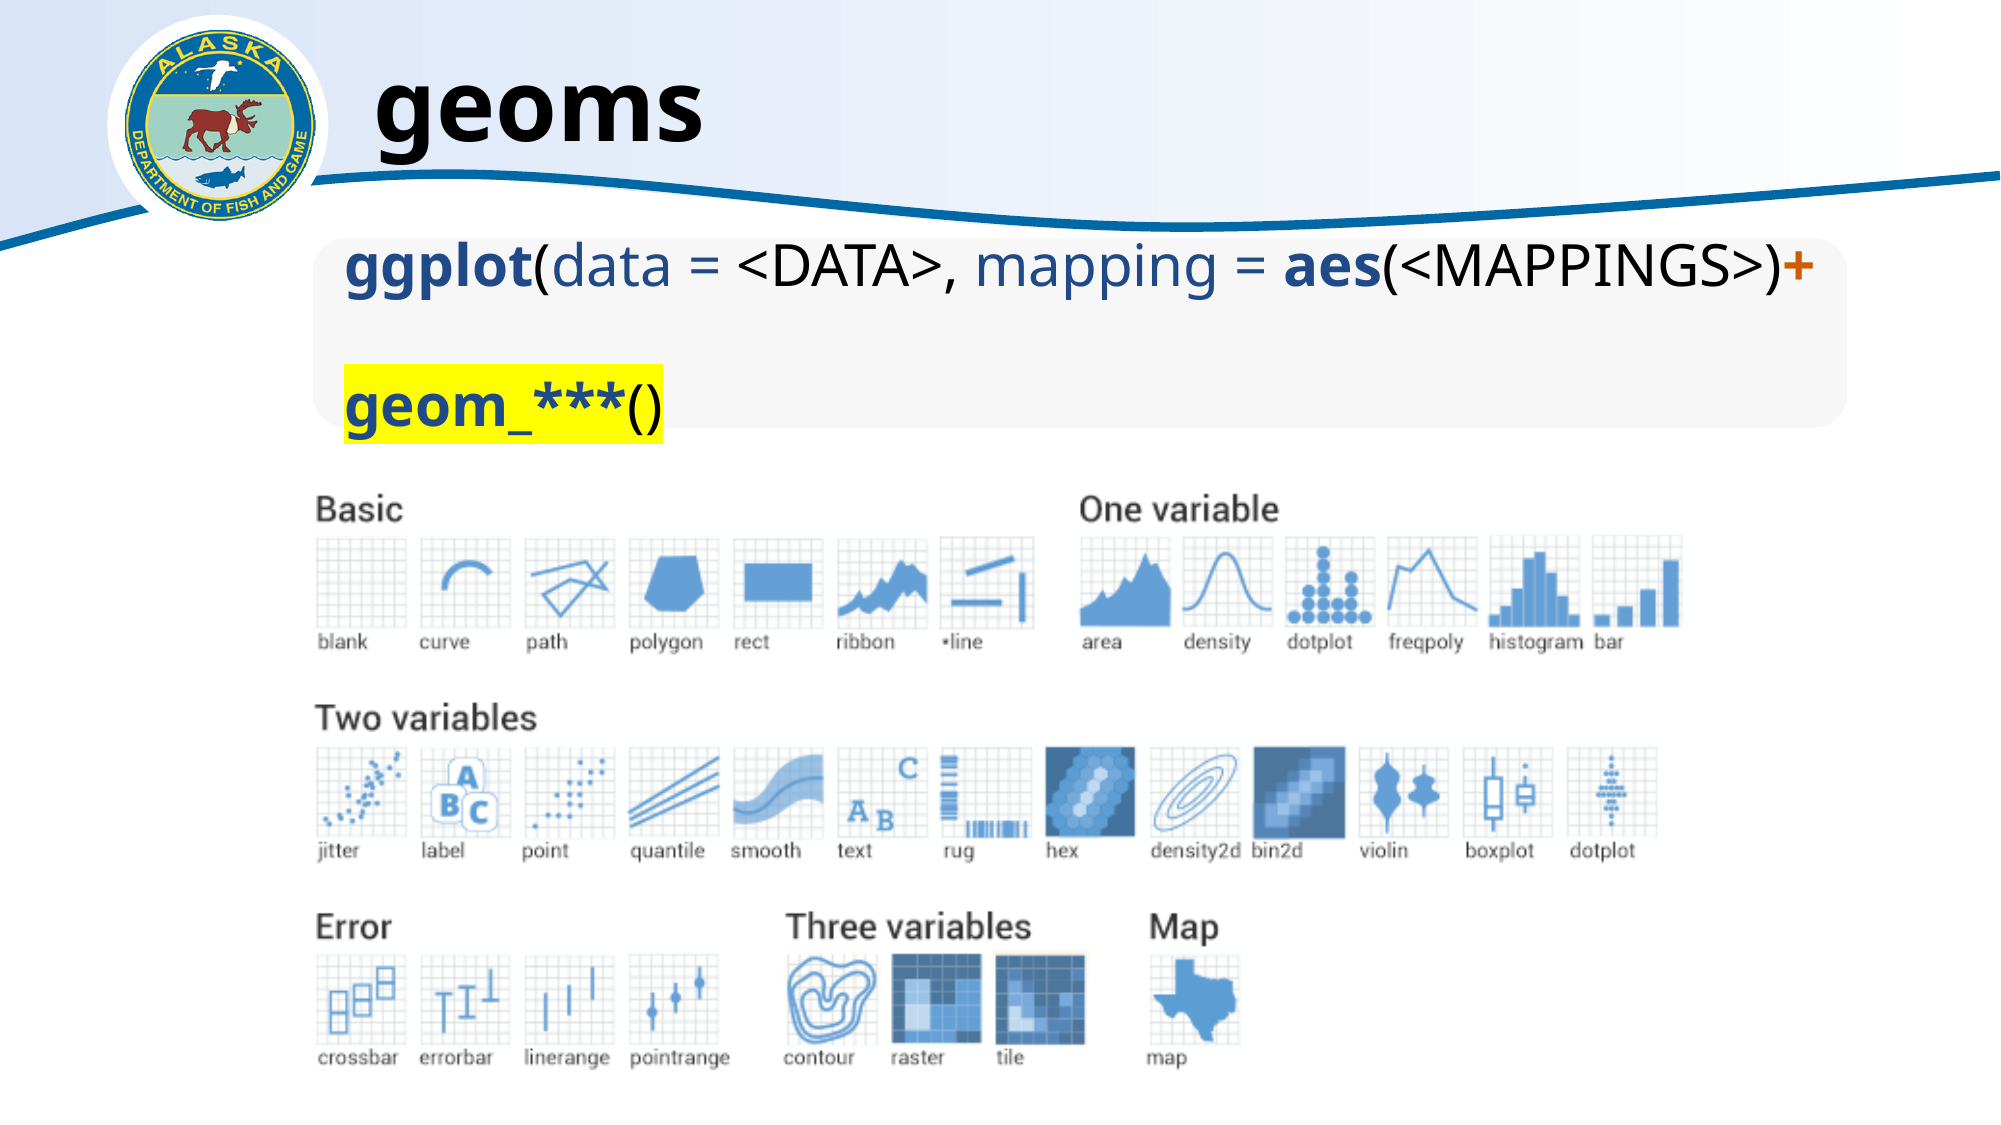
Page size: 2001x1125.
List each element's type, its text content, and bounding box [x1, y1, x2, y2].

picture [313, 477, 1687, 1080]
title geoms [358, 0, 2000, 218]
picture [35, 17, 404, 231]
text_box ggplot(data = <DATA>, mapping = aes(<MAPPINGS>)+ geom_***() [311, 237, 1849, 429]
